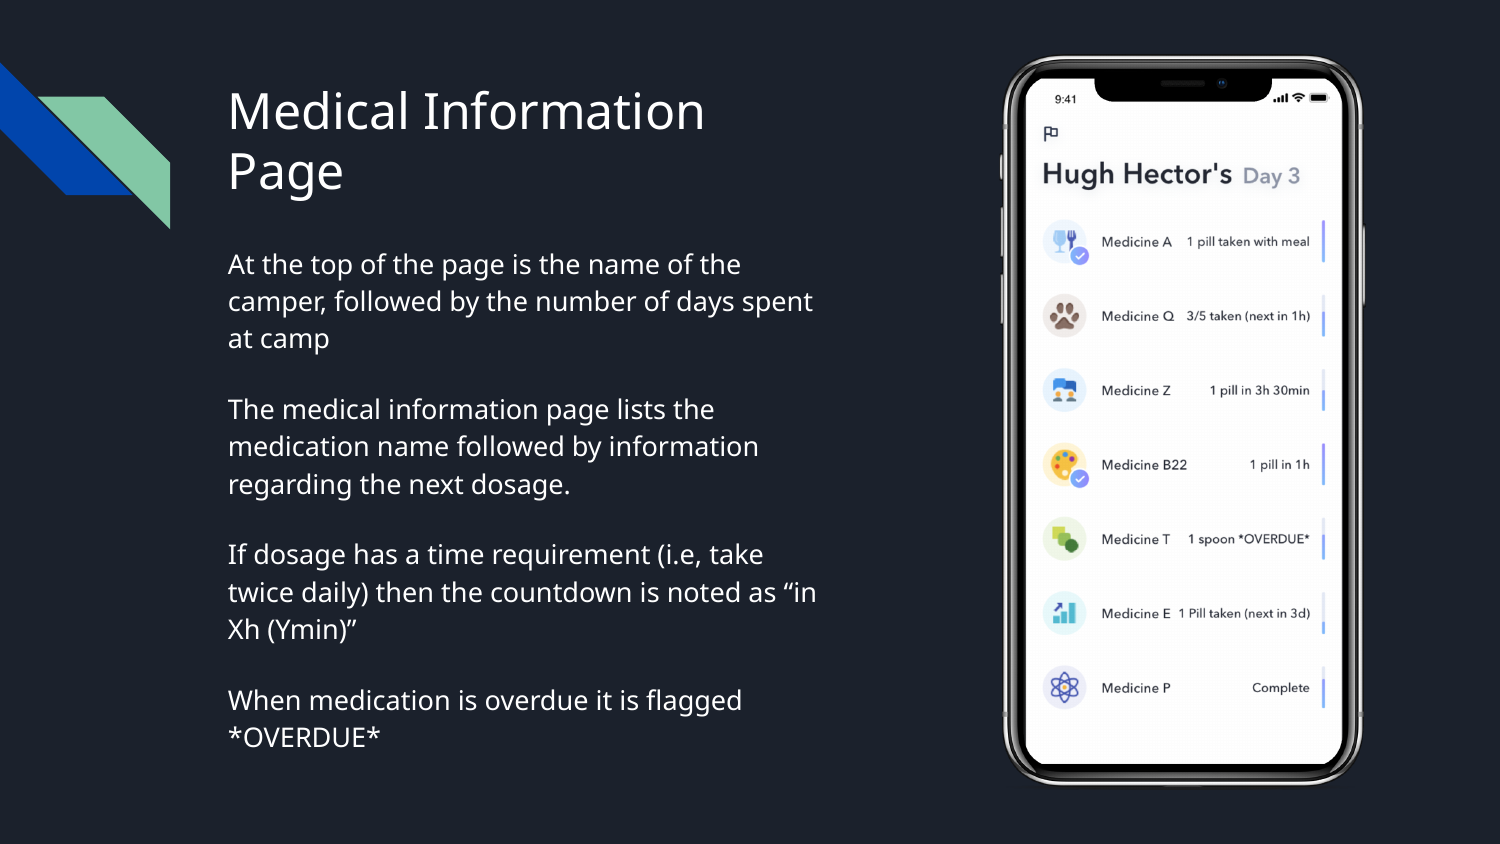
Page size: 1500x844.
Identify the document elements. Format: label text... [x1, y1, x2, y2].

list At the top of the page is the name of the camper, followed by the number of days spent at camp The medical information page lists the medication name followed by information regarding the next dosage. If dosage has a time requirement (i.e, take twice daily) then the countdown is noted as “in Xh (Ymin)” When medication is overdue it is flagged *OVERDUE* [212, 227, 755, 720]
picture [760, 0, 1500, 844]
title Medical Information Page [212, 64, 755, 227]
